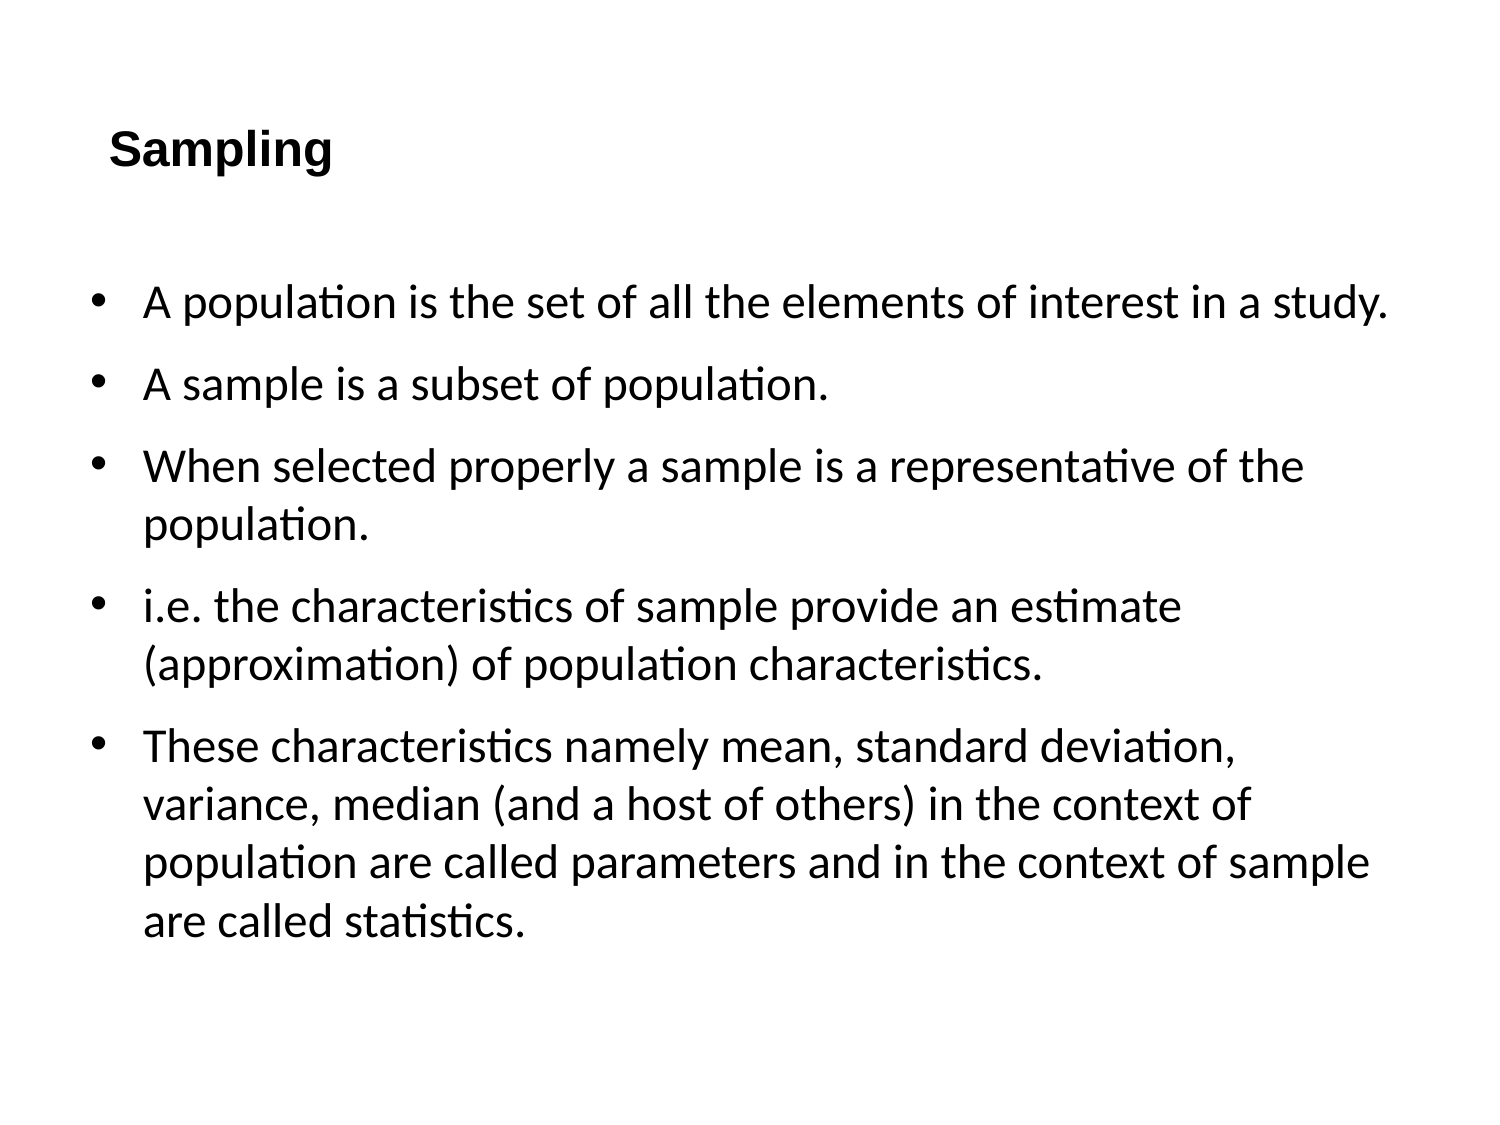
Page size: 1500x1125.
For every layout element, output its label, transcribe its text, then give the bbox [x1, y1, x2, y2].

list A population is the set of all the elements of interest in a study. A sample is a subset of population. When selected properly a sample is a representative of the population. i.e. the characteristics of sample provide an estimate (approximation) of population characteristics. These characteristics namely mean, standard deviation, variance, median (and a host of others) in the context of population are called parameters and in the context of sample are called statistics. [75, 262, 1425, 1005]
text_box Sampling [94, 109, 349, 184]
